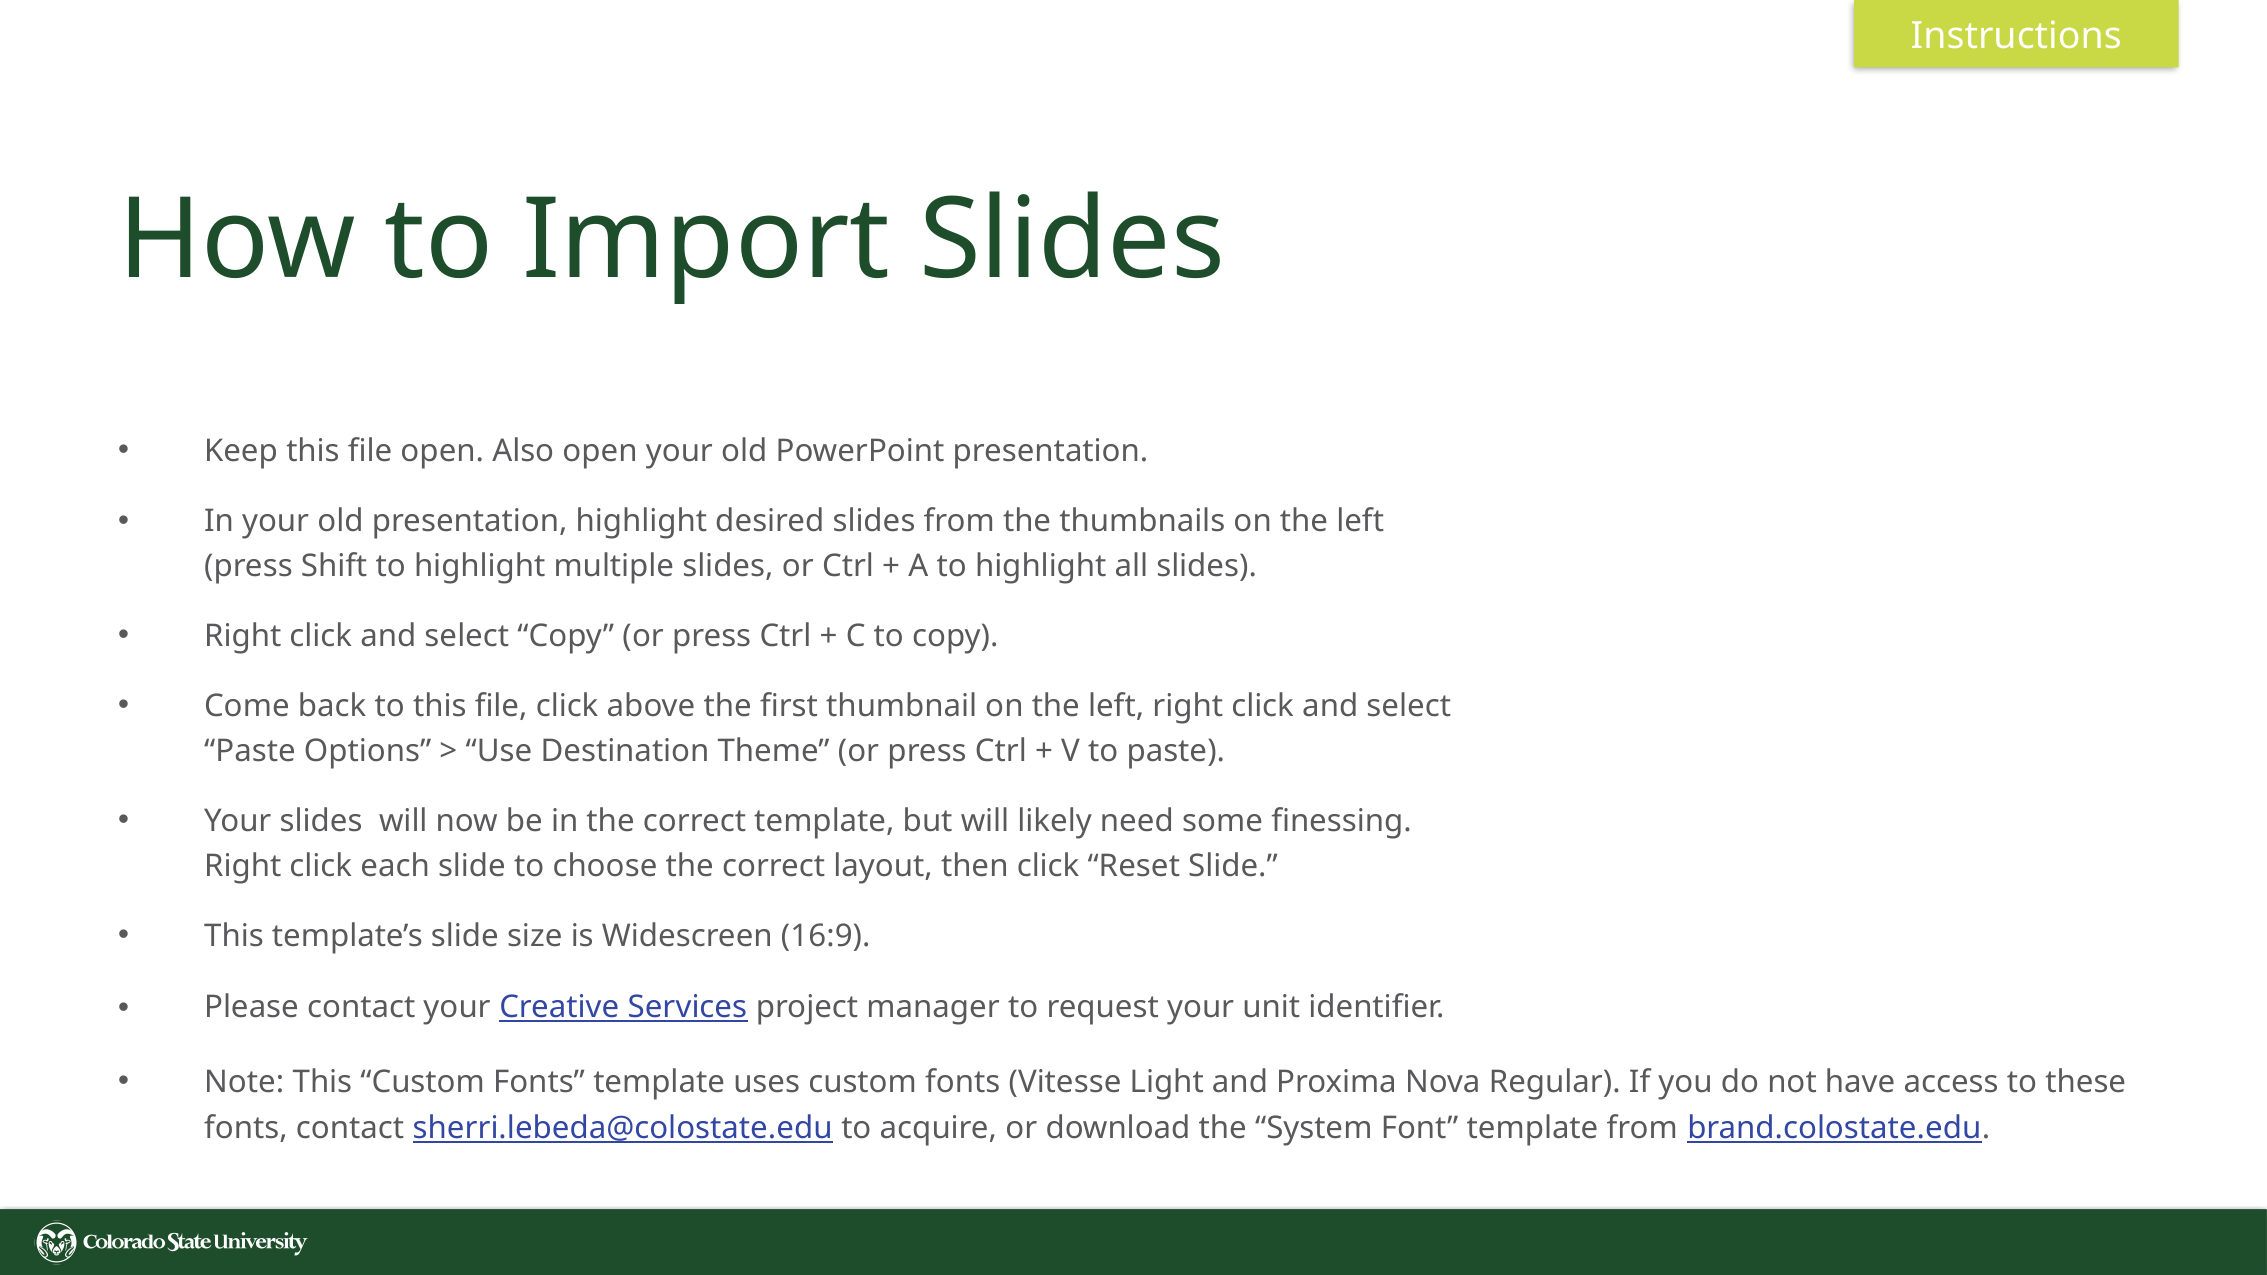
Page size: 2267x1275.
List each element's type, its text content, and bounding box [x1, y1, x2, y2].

picture [24, 1209, 319, 1275]
title How to Import Slides [103, 148, 2164, 316]
text_box Instructions [1853, 0, 2179, 68]
list Keep this file open. Also open your old PowerPoint presentation. In your old presentation, highlight desired slides from the thumbnails on the left (press Shift to highlight multiple slides, or Ctrl + A to highlight all slides). Right click and select “Copy” (or press Ctrl + C to copy). Come back to this file, click above the first thumbnail on the left, right click and select “Paste Options” > “Use Destination Theme” (or press Ctrl + V to paste). Your slides will now be in the correct template, but will likely need some finessing. Right click each slide to choose the correct layout, then click “Reset Slide.” This template’s slide size is Widescreen (16:9). Please contact your Creative Services project manager to request your unit identifier. Note: This “Custom Fonts” template uses custom fonts (Vitesse Light and Proxima Nova Regular). If you do not have access to these fonts, contact sherri.lebeda@colostate.edu to acquire, or download the “System Font” template from brand.colostate.edu. [103, 408, 2164, 1157]
